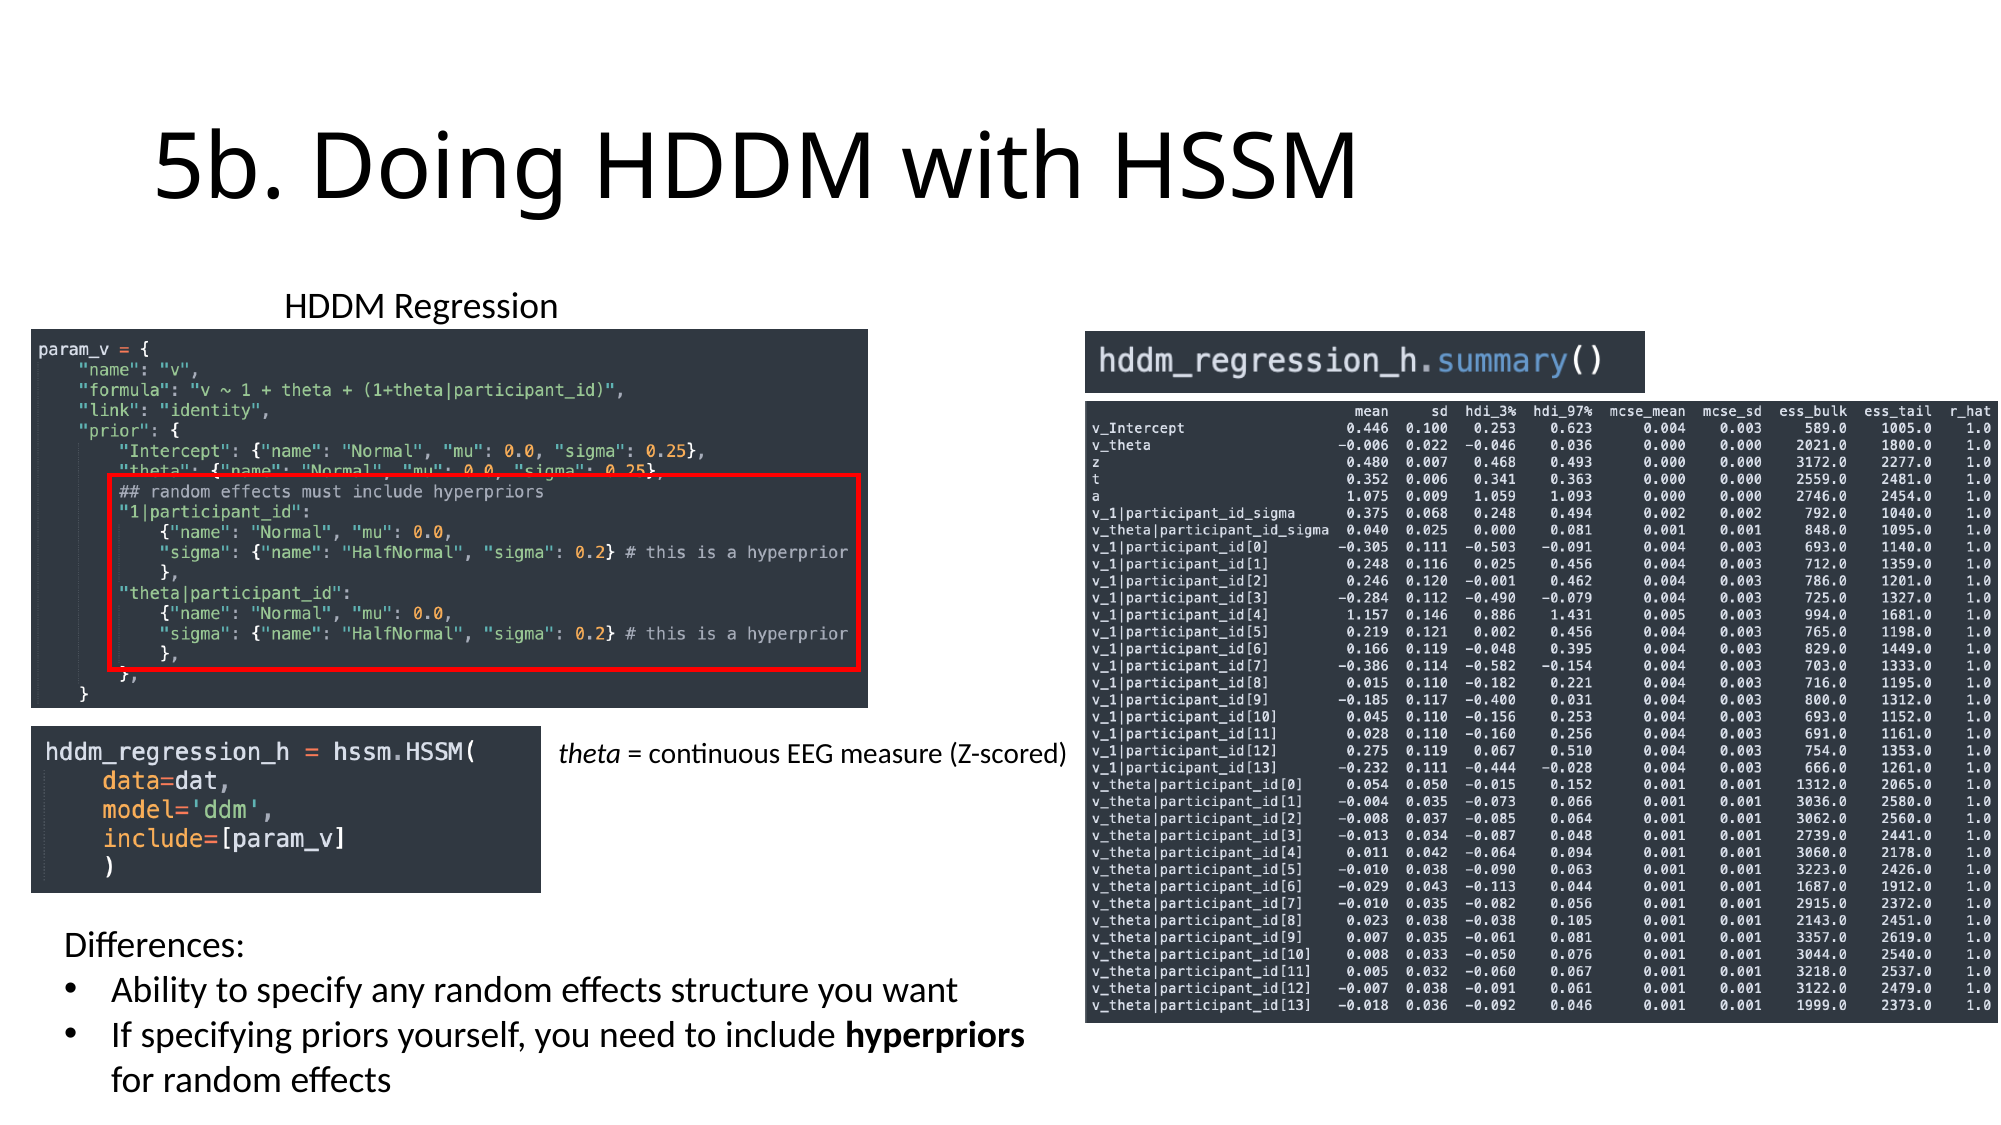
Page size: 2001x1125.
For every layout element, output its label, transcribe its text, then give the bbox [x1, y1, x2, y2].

text_box theta = continuous EEG measure (Z-scored) [543, 726, 1083, 777]
picture [31, 329, 868, 708]
picture [1085, 401, 1998, 1023]
picture [1085, 331, 1645, 393]
picture [31, 726, 541, 893]
text_box Differences: Ability to specify any random effects structure you want If specifying priors yourself, you need to include hyperpriors for random effects [49, 912, 1086, 1107]
text_box HDDM Regression [269, 273, 574, 329]
title 5b. Doing HDDM with HSSM [137, 59, 1863, 278]
